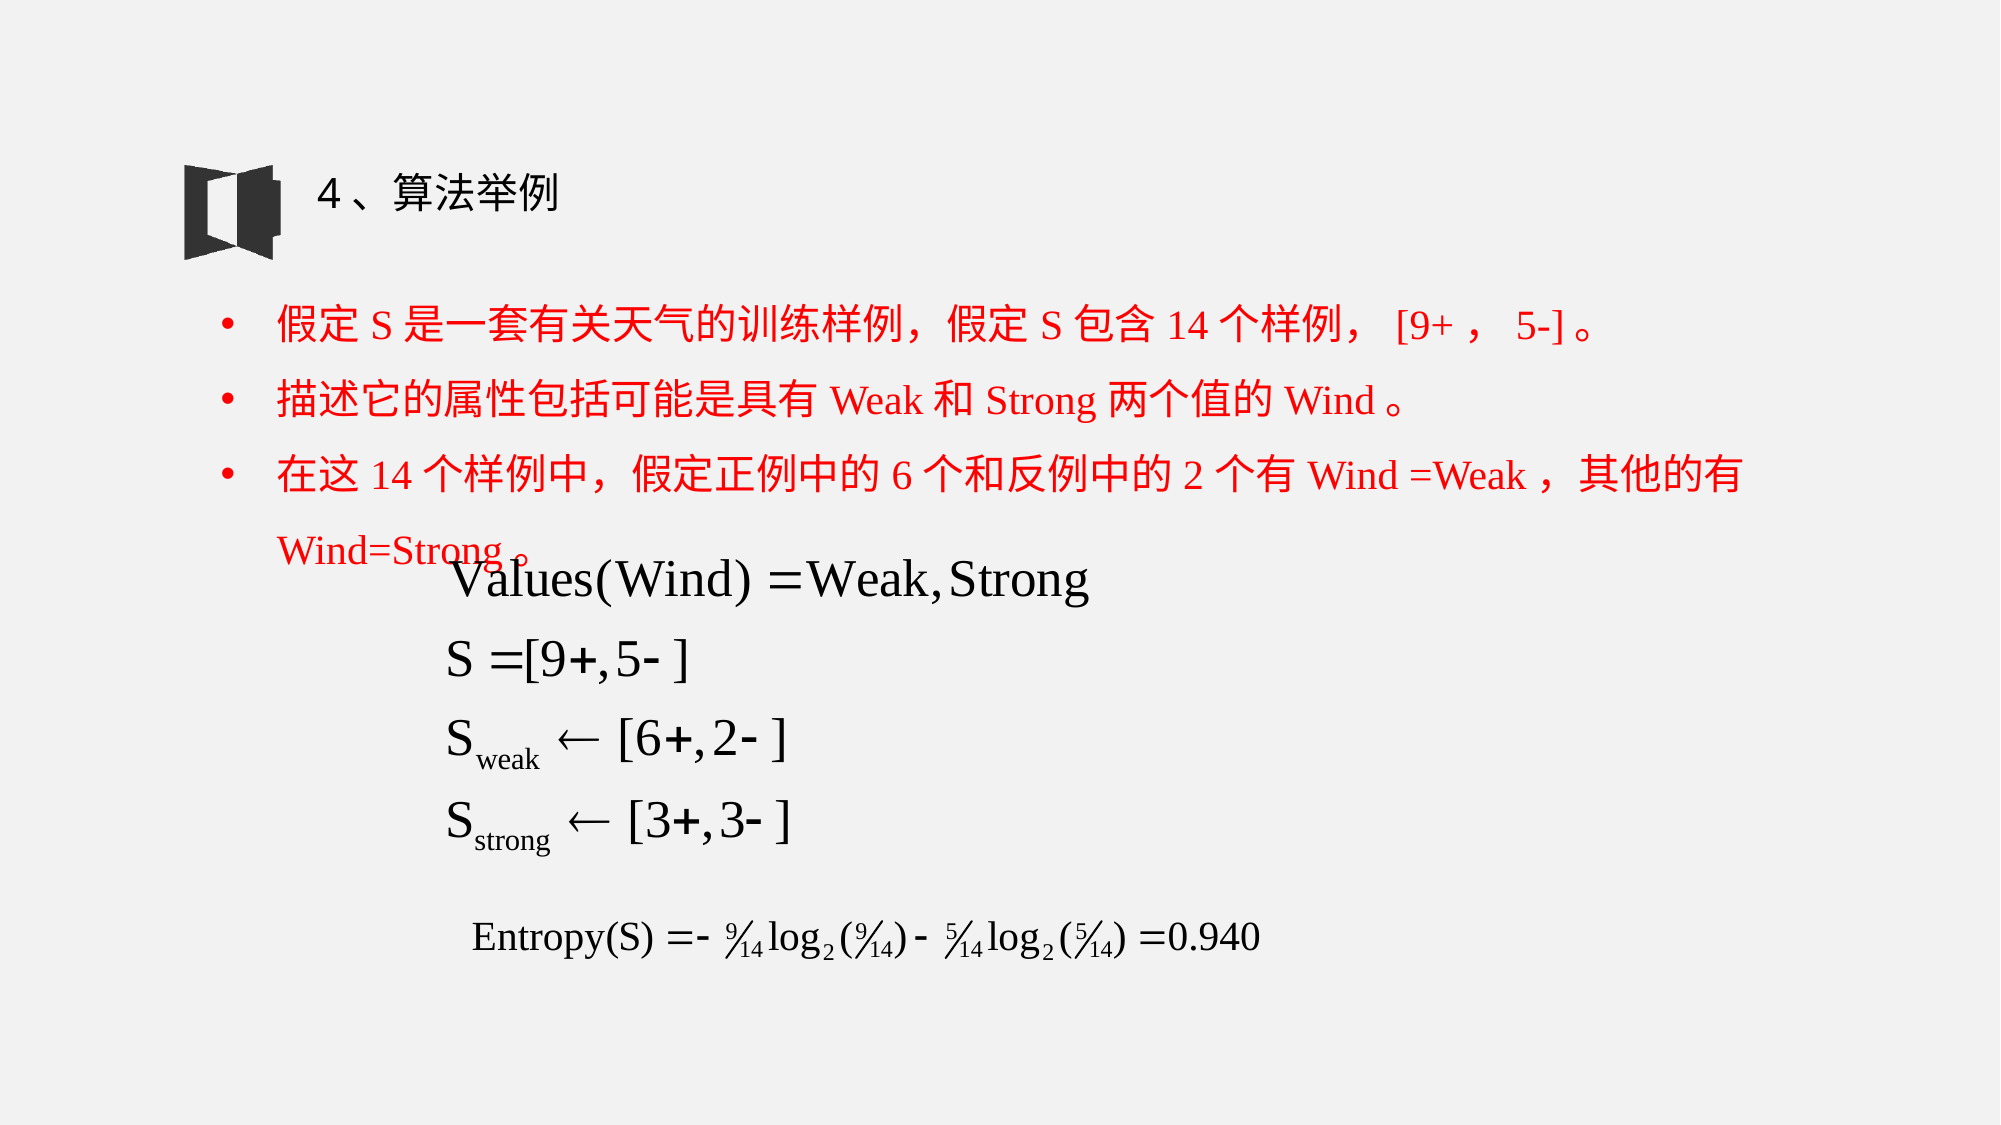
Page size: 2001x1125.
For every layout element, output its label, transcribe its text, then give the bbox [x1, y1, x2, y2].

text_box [465, 908, 1270, 971]
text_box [440, 548, 1100, 868]
picture [178, 159, 286, 266]
text_box 假定S是一套有关天气的训练样例，假定S包含14个样例，[9+，5-]。 描述它的属性包括可能是具有Weak和Strong两个值的Wind。 在这14个样例中，假定正例中的6个和反例中的2个有Wind =Weak，其他的有Wind=Strong。 [205, 265, 1942, 581]
text_box 4、算法举例 [302, 159, 681, 224]
